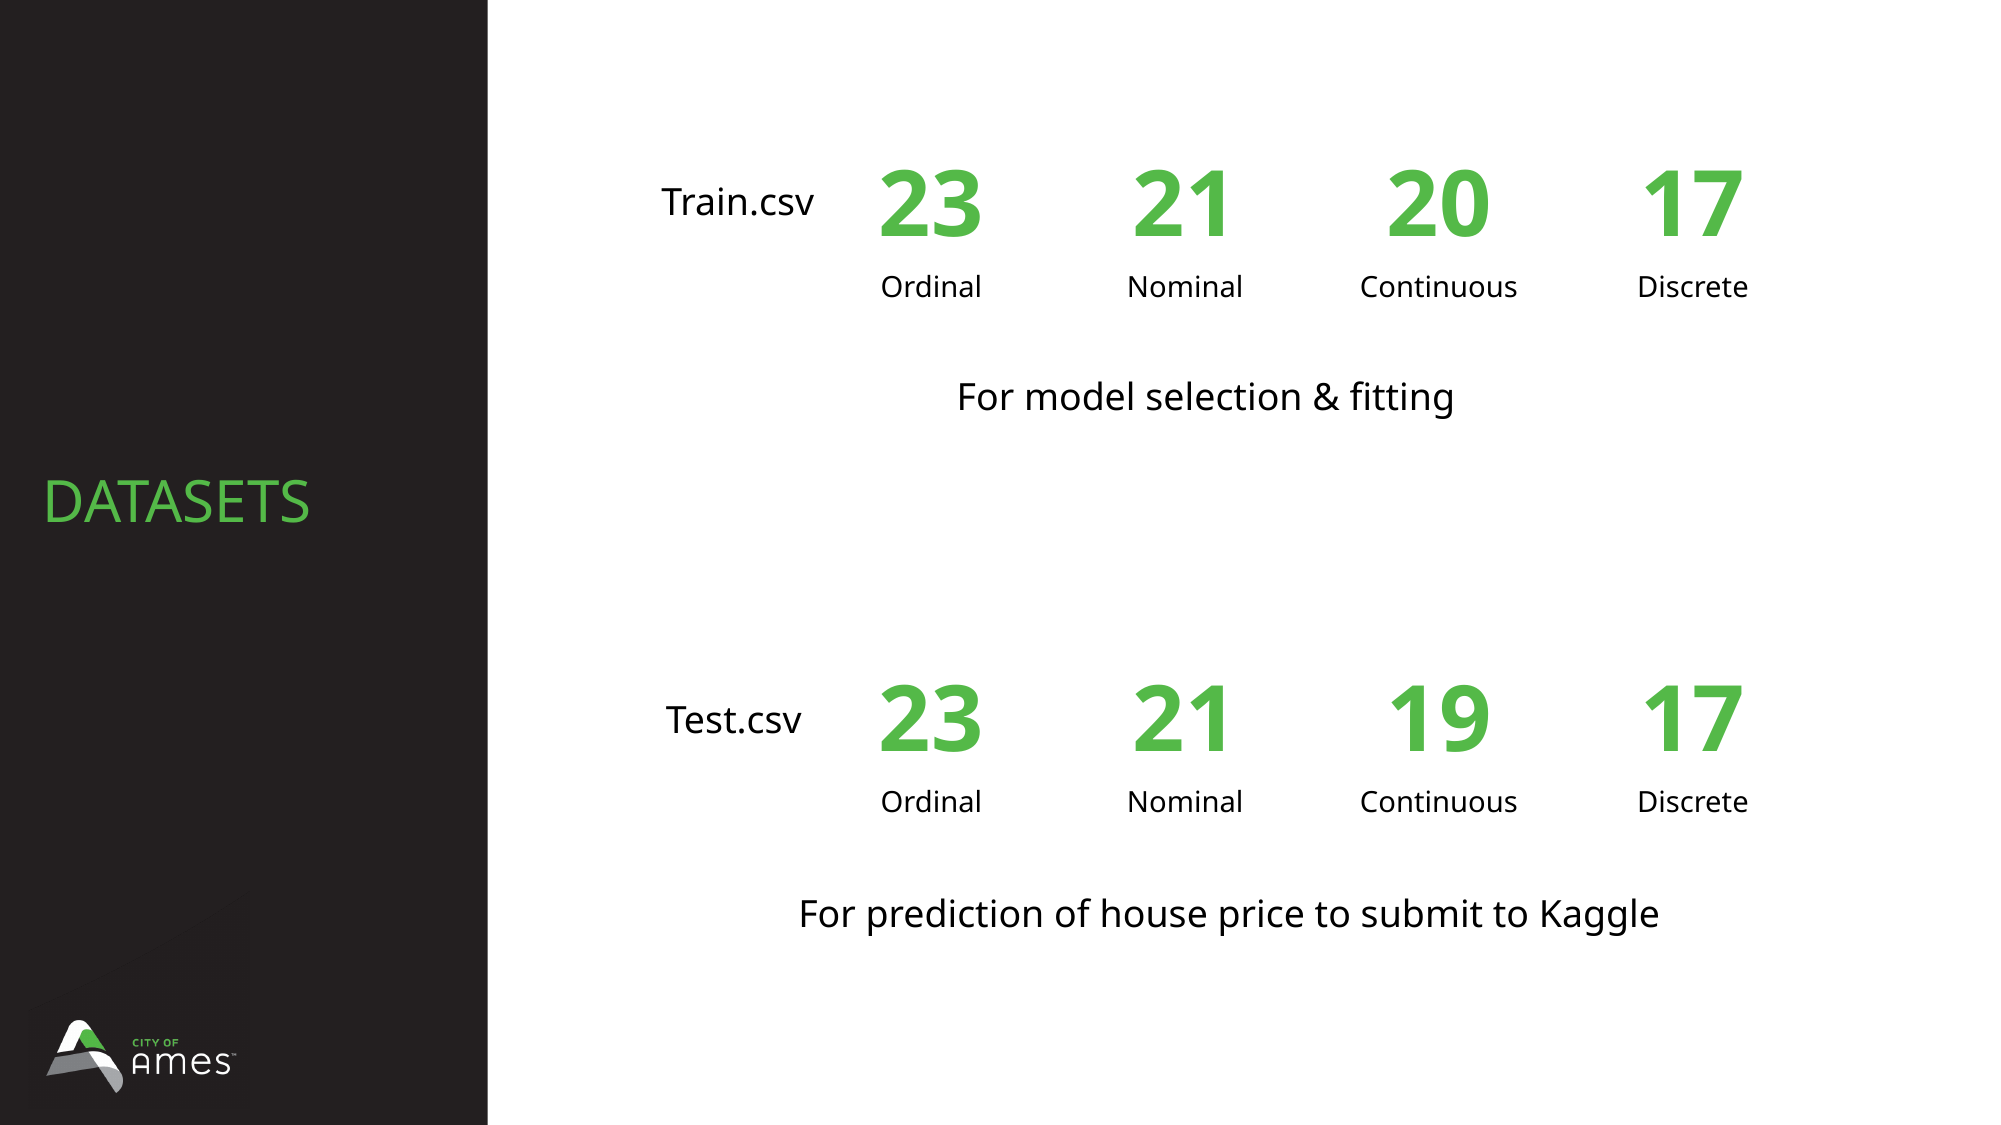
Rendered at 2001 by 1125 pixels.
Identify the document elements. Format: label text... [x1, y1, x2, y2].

text_box Test.csv [617, 665, 759, 748]
text_box Train.csv [621, 148, 759, 231]
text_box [759, 606, 1866, 823]
text_box For prediction of house price to submit to Kaggle [783, 860, 1803, 943]
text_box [759, 91, 1866, 308]
text_box DATASETS [28, 421, 432, 542]
text_box [0, 0, 489, 1125]
picture [28, 887, 250, 1109]
text_box For model selection & fitting [941, 342, 1566, 426]
